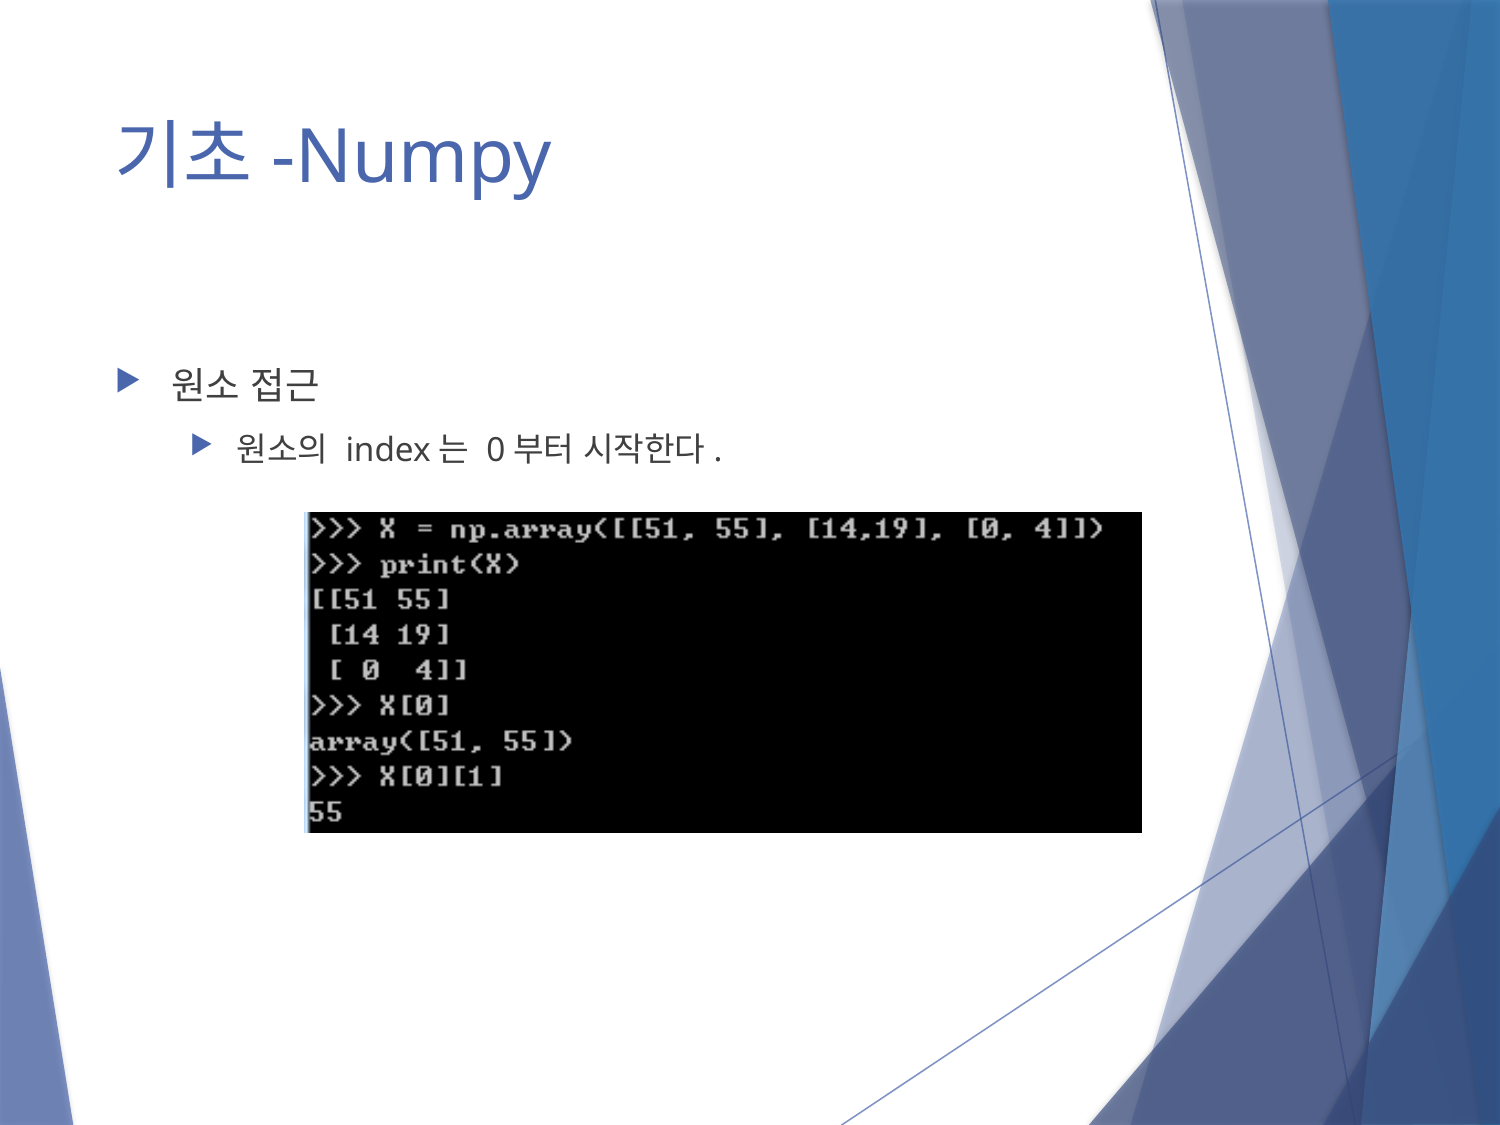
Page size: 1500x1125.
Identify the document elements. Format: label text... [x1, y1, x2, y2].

title 기초-Numpy [99, 99, 1142, 317]
picture [303, 512, 1142, 834]
list 원소 접근 원소의 index는 0부터 시작한다. [99, 354, 1142, 992]
